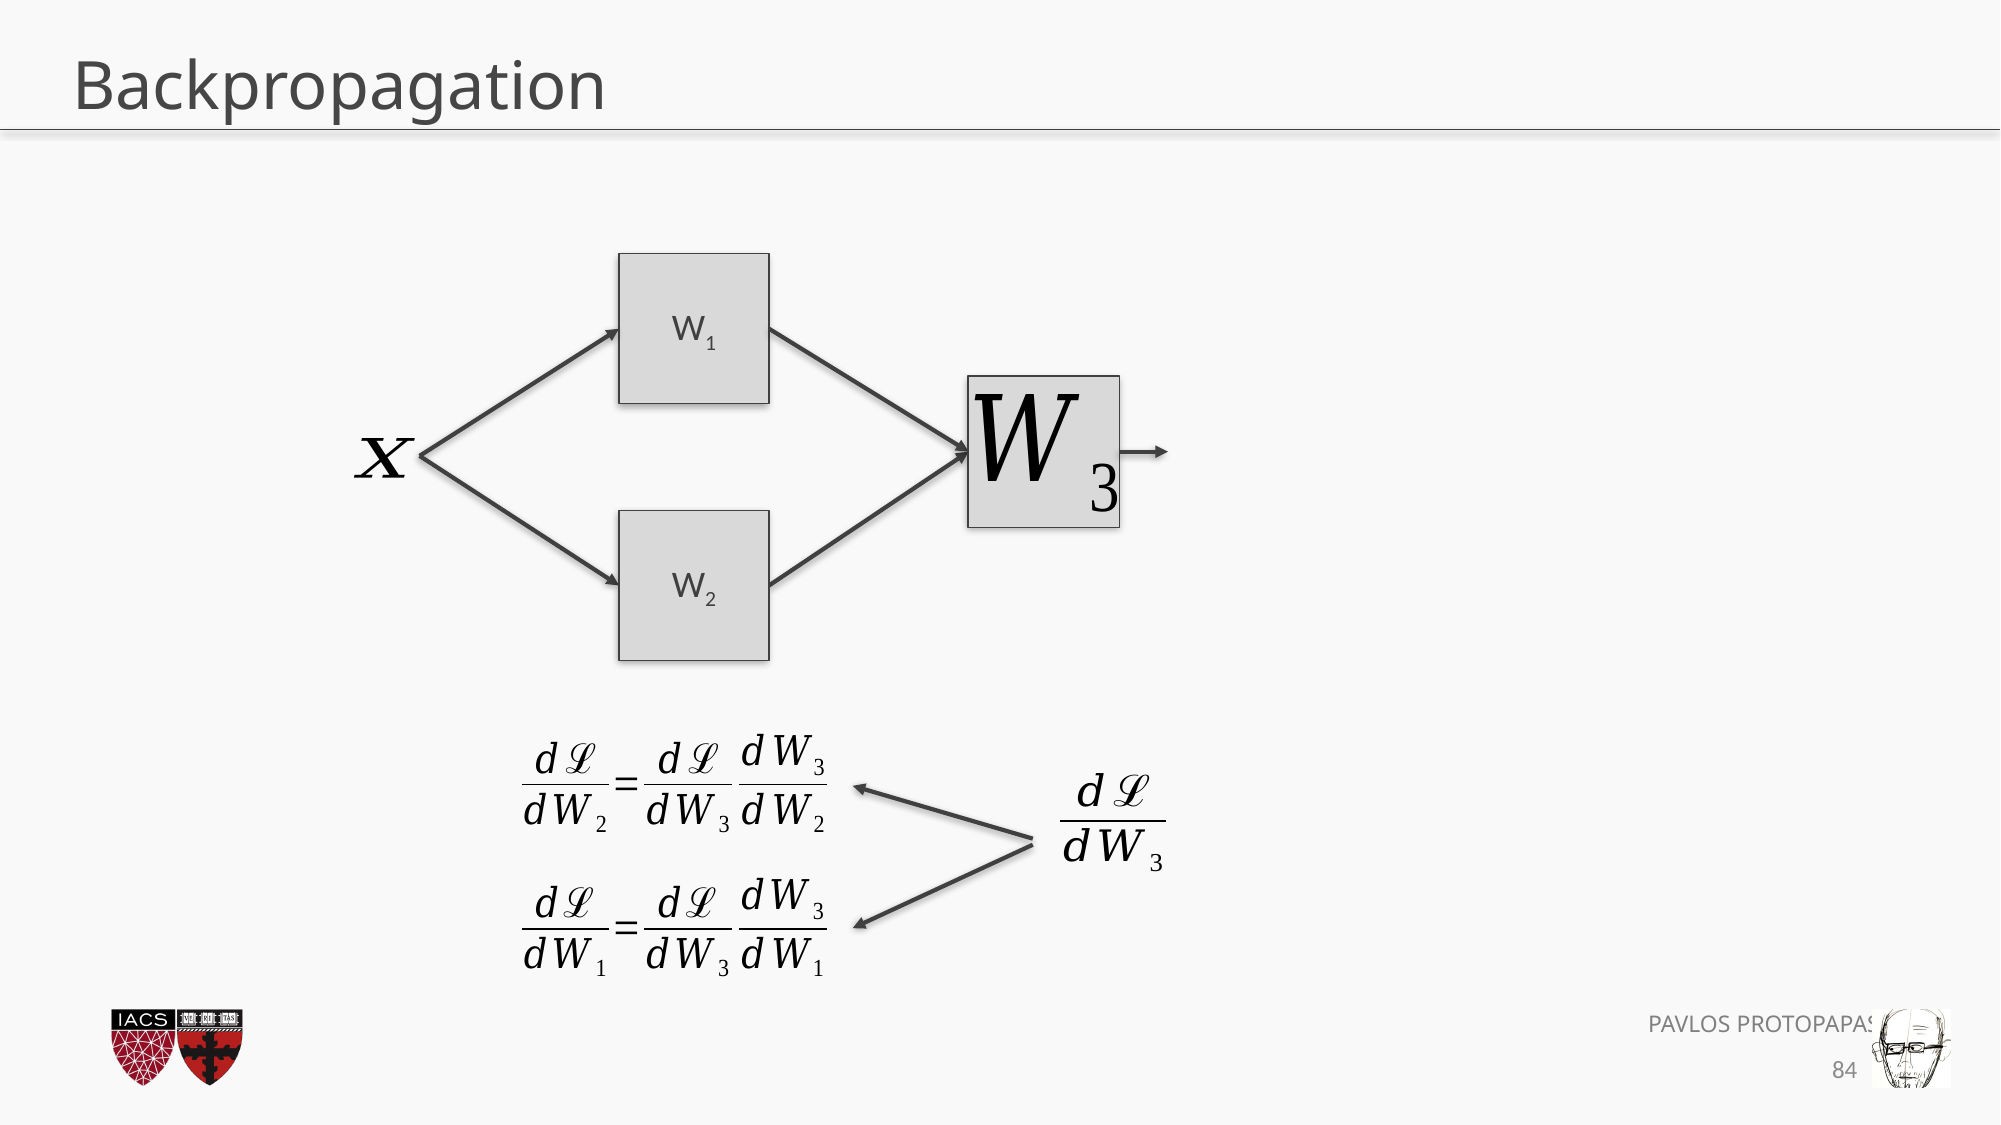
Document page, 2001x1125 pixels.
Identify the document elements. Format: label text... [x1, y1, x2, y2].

picture [1872, 1009, 1951, 1088]
slide_number 84 [1405, 1038, 1873, 1099]
picture [109, 1009, 243, 1086]
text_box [852, 844, 1033, 929]
title Backpropagation [57, 35, 1943, 162]
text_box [349, 253, 1740, 661]
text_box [852, 785, 1033, 839]
